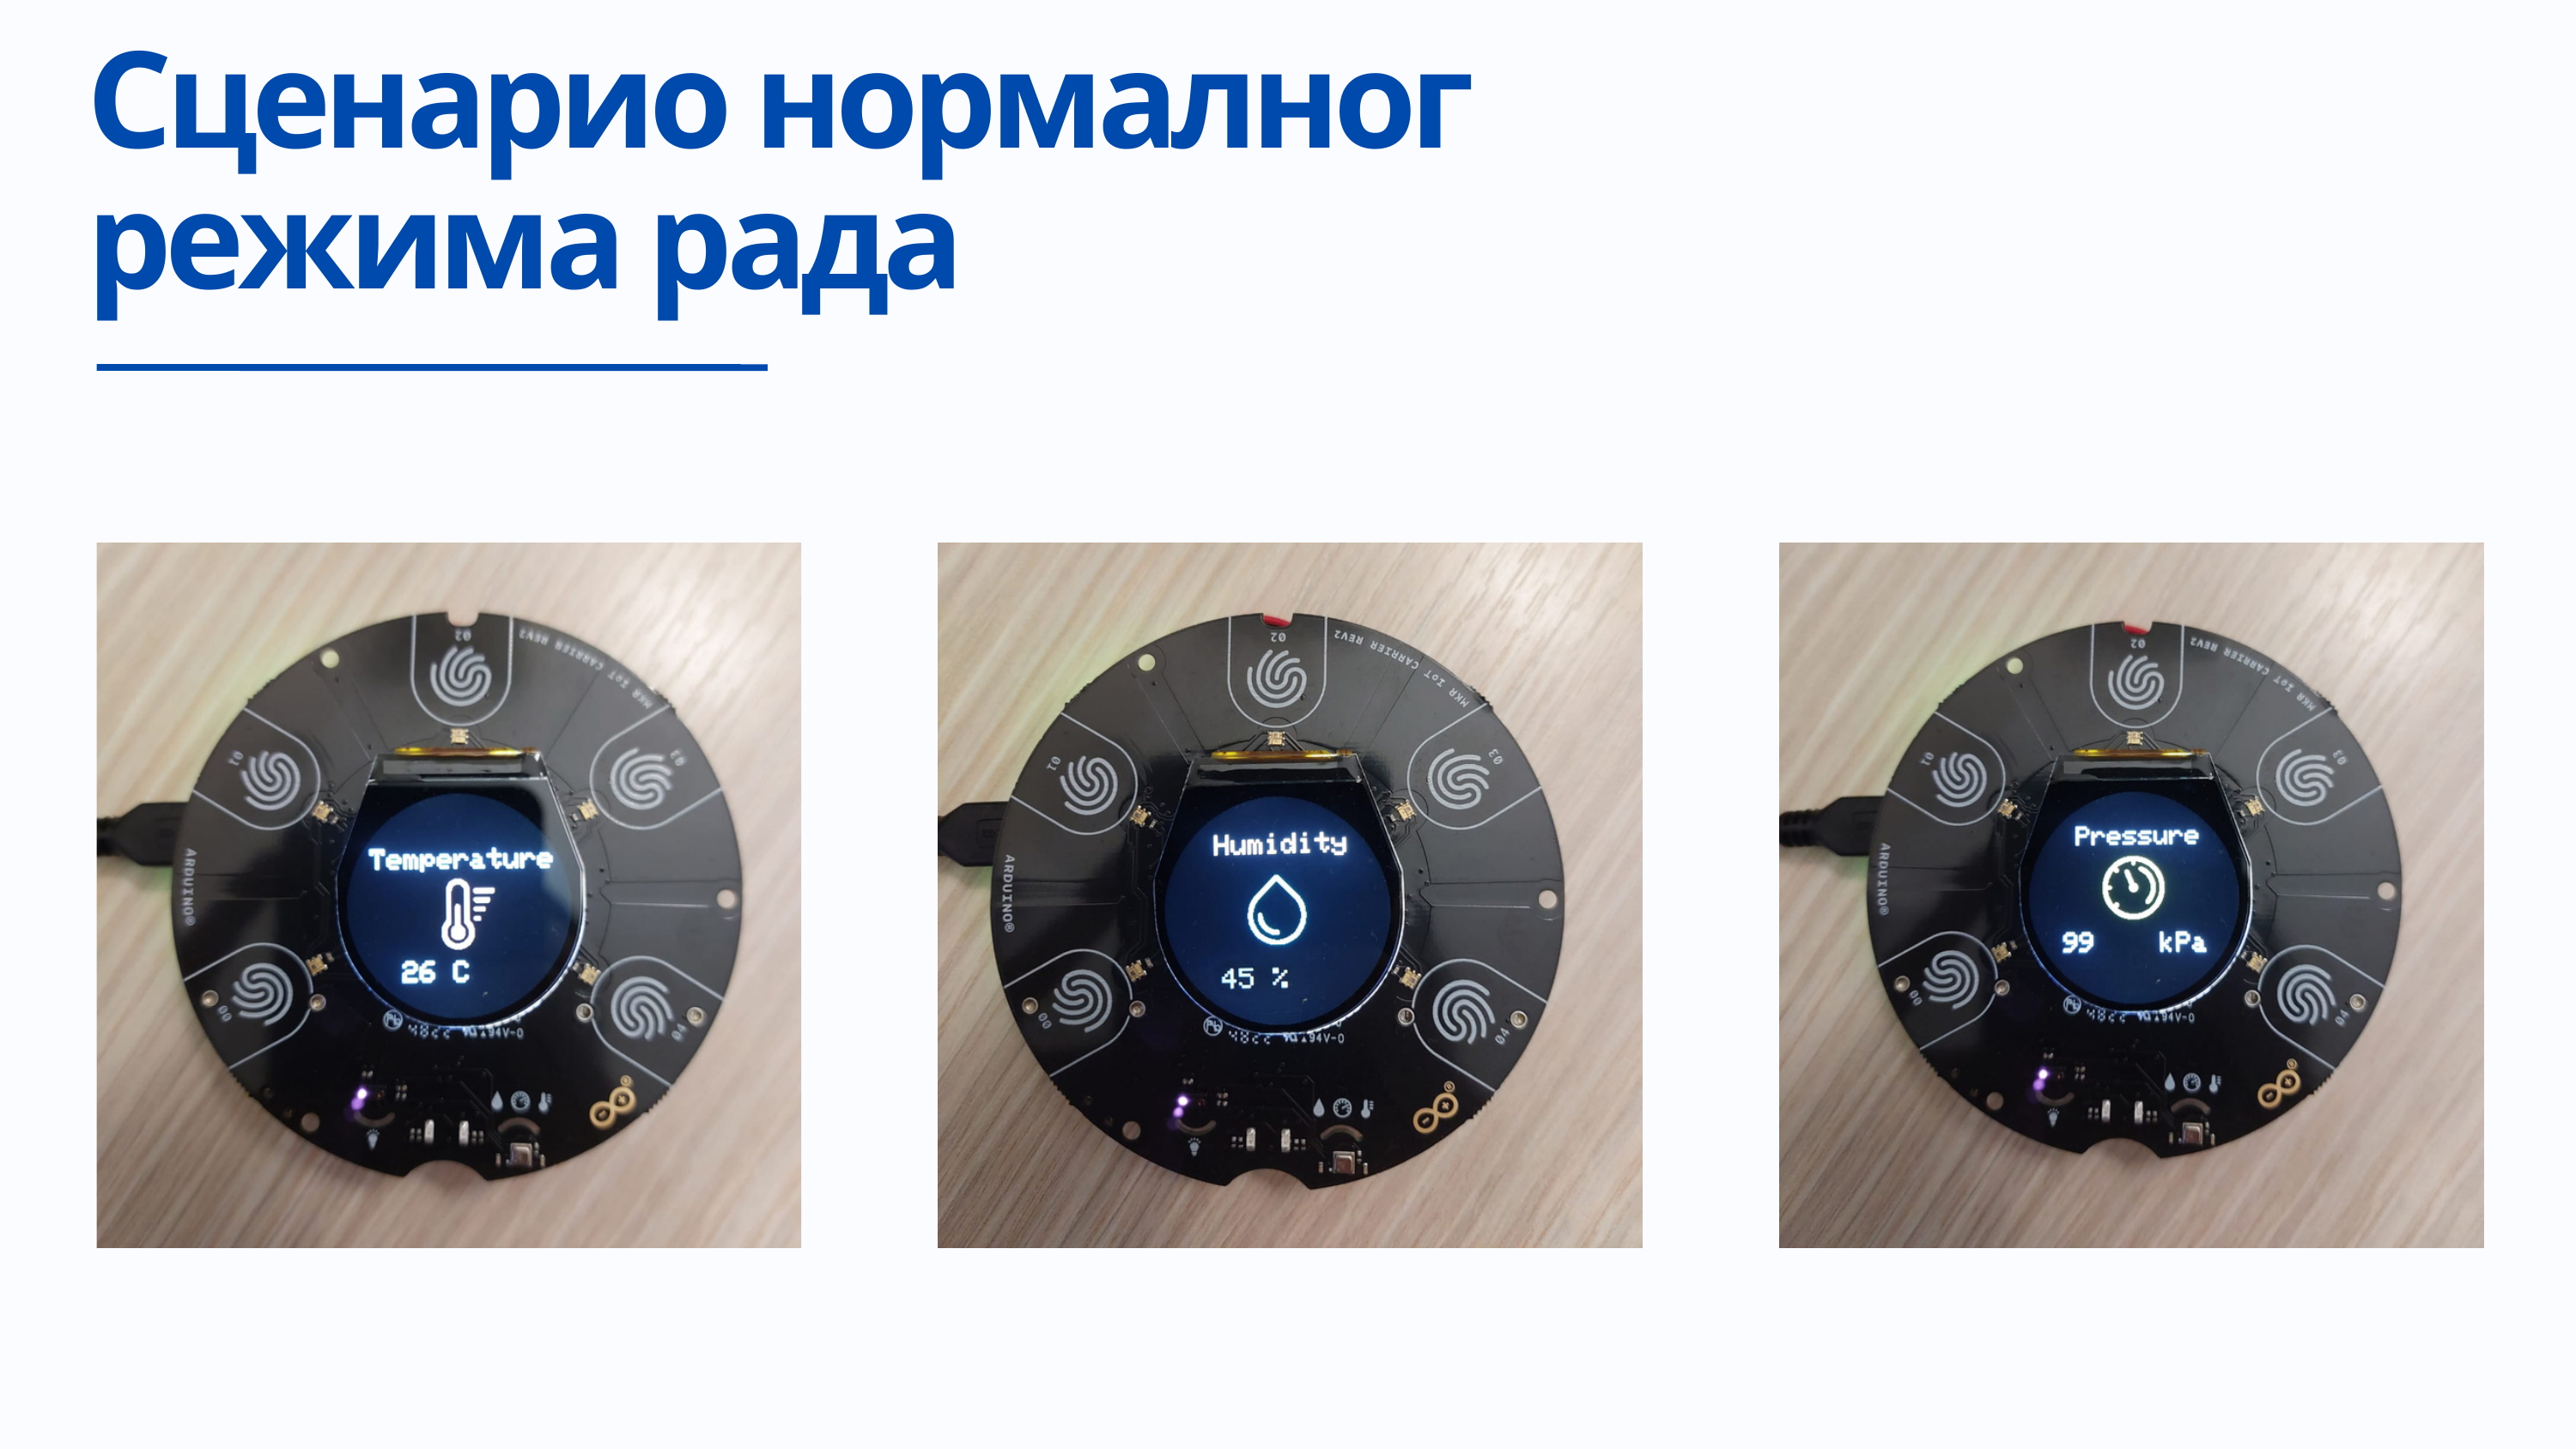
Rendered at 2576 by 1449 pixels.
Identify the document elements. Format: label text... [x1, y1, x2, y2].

text_box [1779, 543, 2484, 1248]
text_box Сценарио нормалног режима рада [87, 33, 2576, 317]
text_box [938, 543, 1643, 1248]
text_box [96, 543, 802, 1248]
